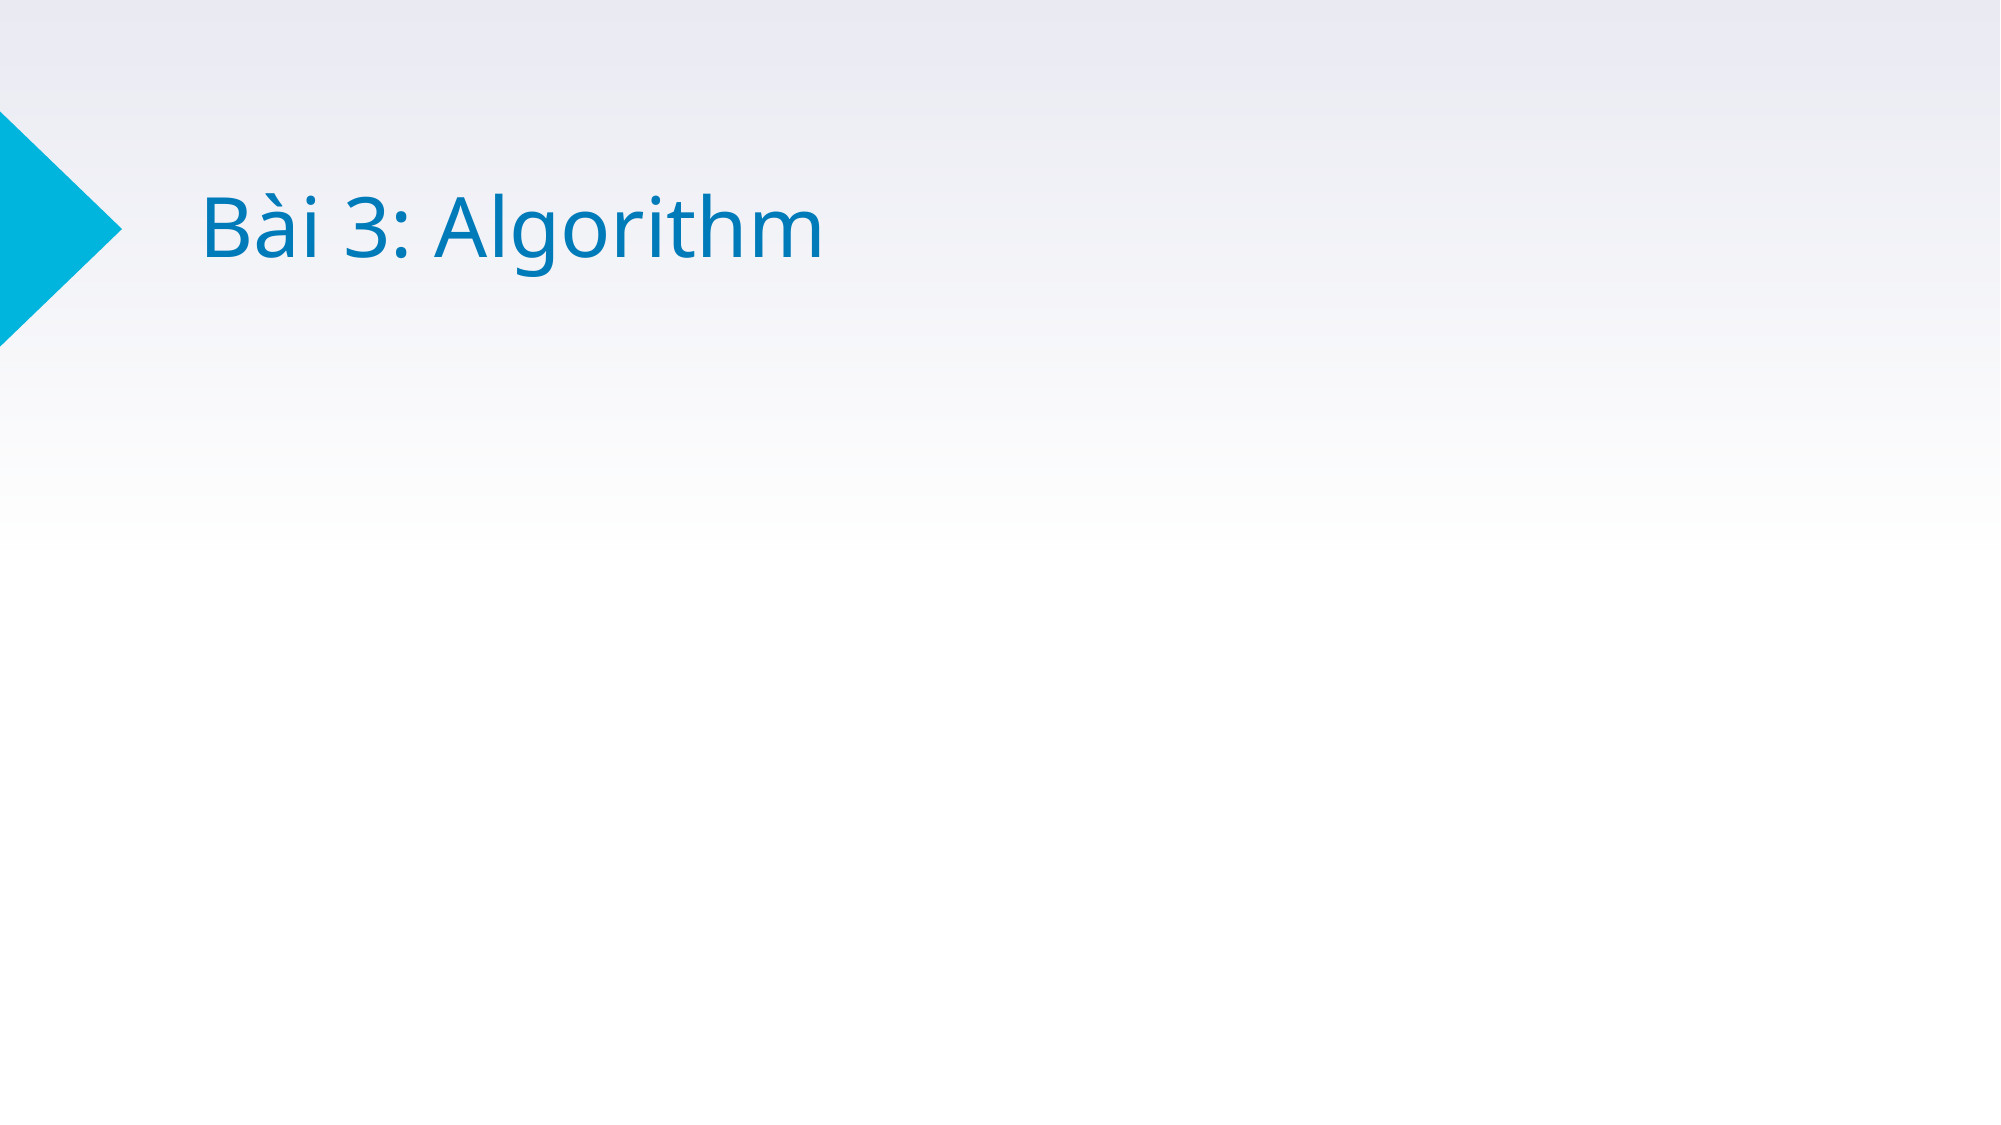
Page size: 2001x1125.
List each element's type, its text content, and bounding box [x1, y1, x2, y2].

text_box Bài 3: Algorithm [91, 184, 935, 274]
text_box [0, 109, 125, 349]
